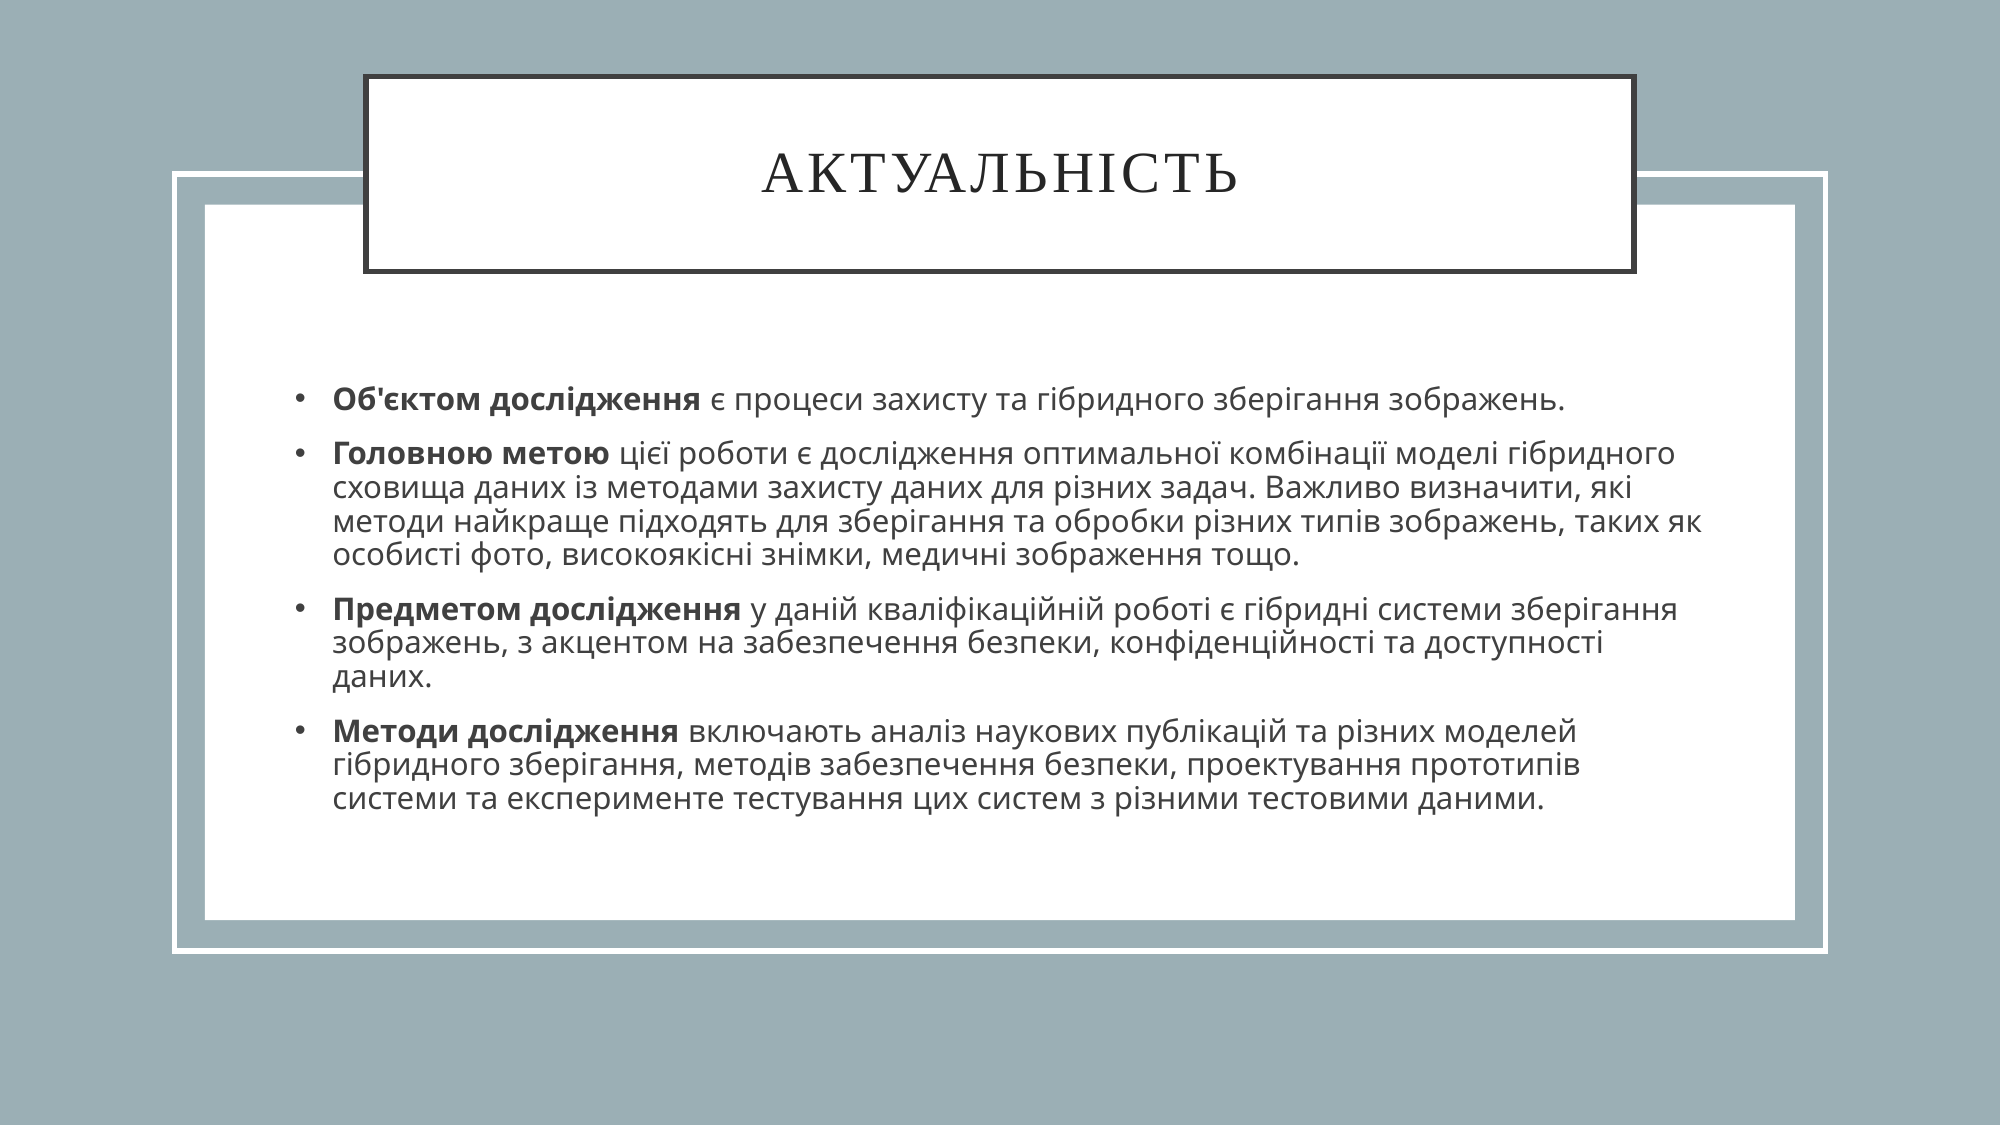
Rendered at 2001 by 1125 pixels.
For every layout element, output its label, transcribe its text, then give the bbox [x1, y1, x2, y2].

text_box [0, 0, 2000, 1125]
title Актуальність [363, 74, 1637, 274]
list Об'єктом дослідження є процеси захисту та гібридного зберігання зображень. Головною метою цієї роботи є дослідження оптимальної комбінації моделі гібридного сховища даних із методами захисту даних для різних задач. Важливо визначити, які методи найкраще підходять для зберігання та обробки різних типів зображень, таких як особисті фото, високоякісні знімки, медичні зображення тощо. Предметом дослідження у даній кваліфікаційній роботі є гібридні системи зберігання зображень, з акцентом на забезпечення безпеки, конфіденційності та доступності даних. Методи дослідження включають аналіз наукових публікацій та різних моделей гібридного зберігання, методів забезпечення безпеки, проектування прототипів системи та експерименте тестування цих систем з різними тестовими даними. [279, 375, 1721, 849]
text_box [173, 173, 1827, 952]
